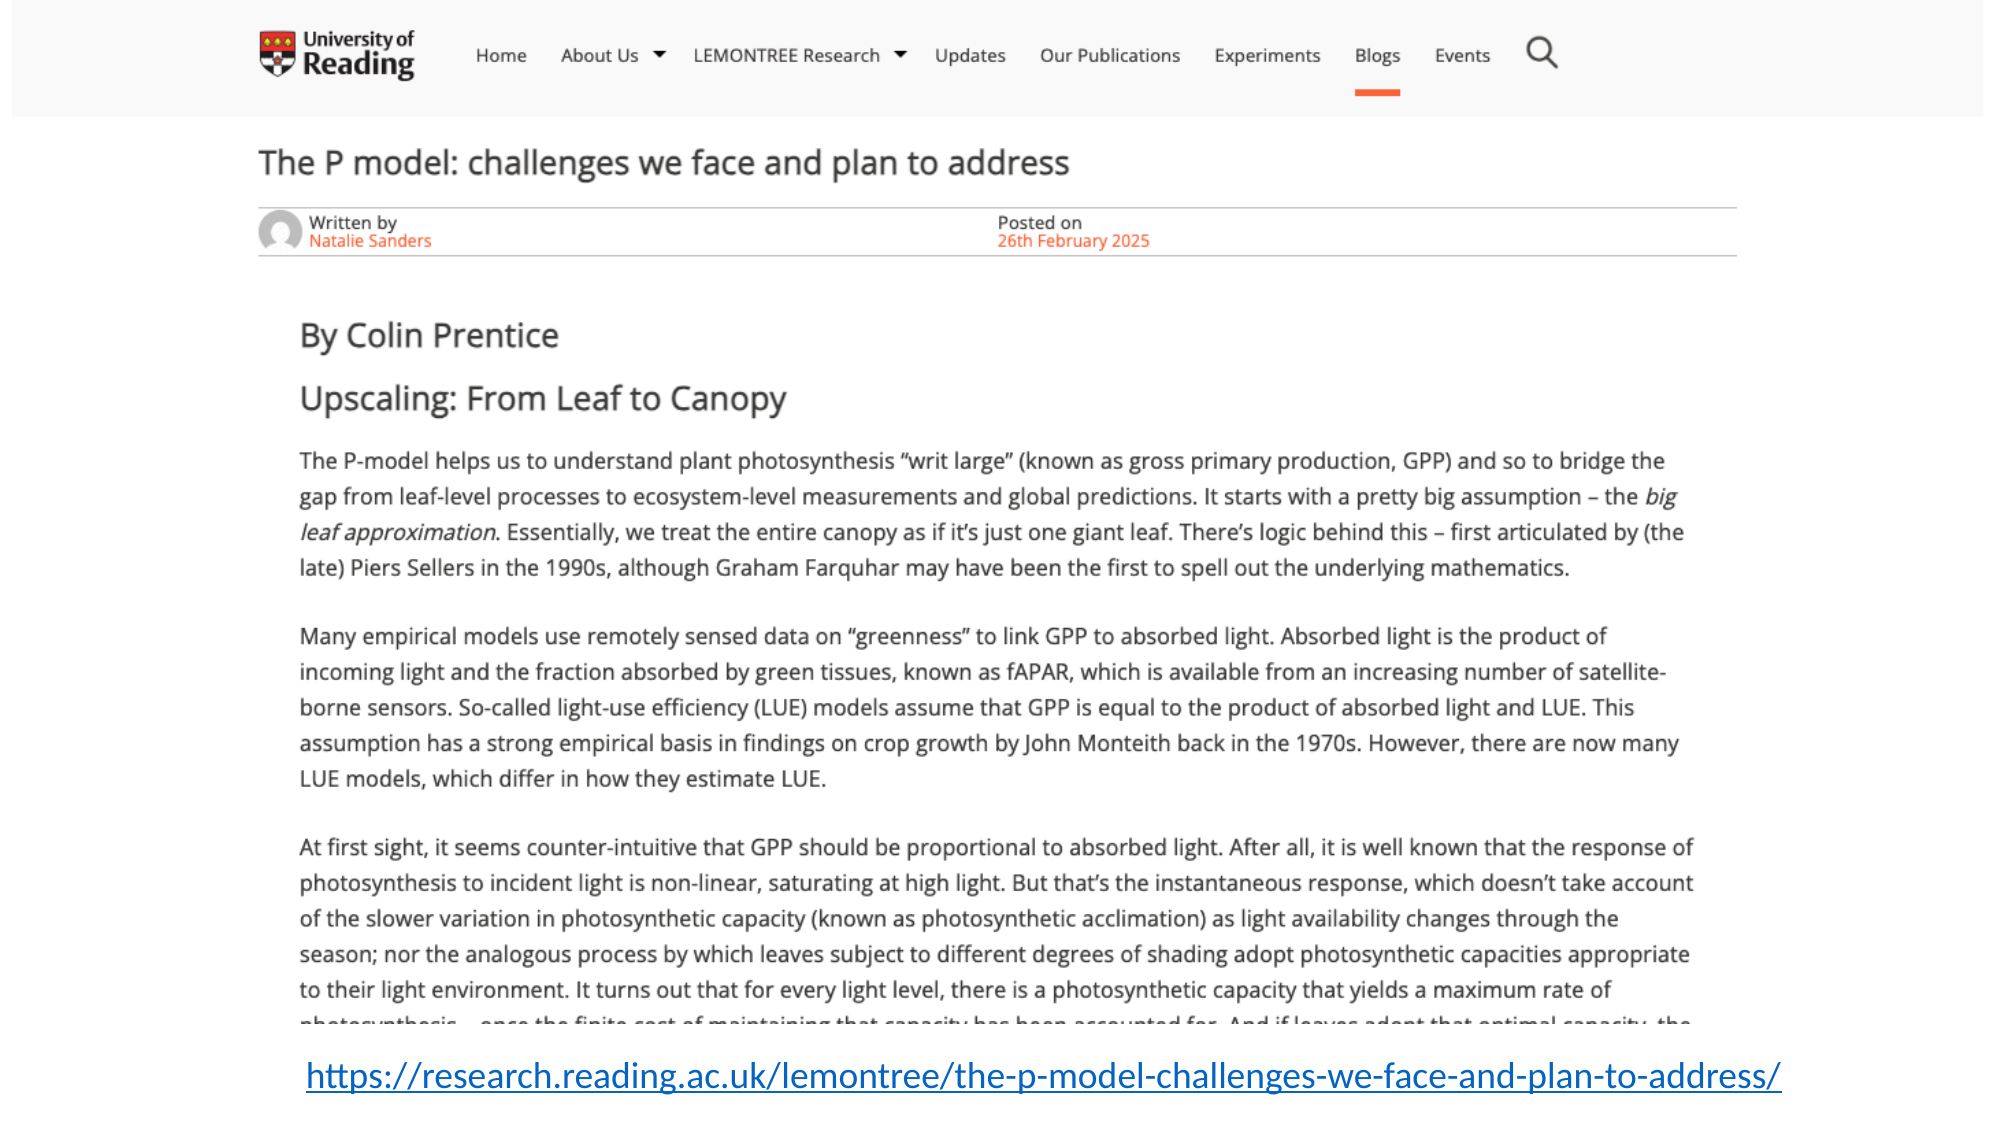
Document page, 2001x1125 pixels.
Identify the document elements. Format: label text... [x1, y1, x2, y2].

text_box https://research.reading.ac.uk/lemontree/the-p-model-challenges-we-face-and-plan-to-address/ [291, 1043, 1797, 1104]
picture [0, 0, 2000, 1024]
